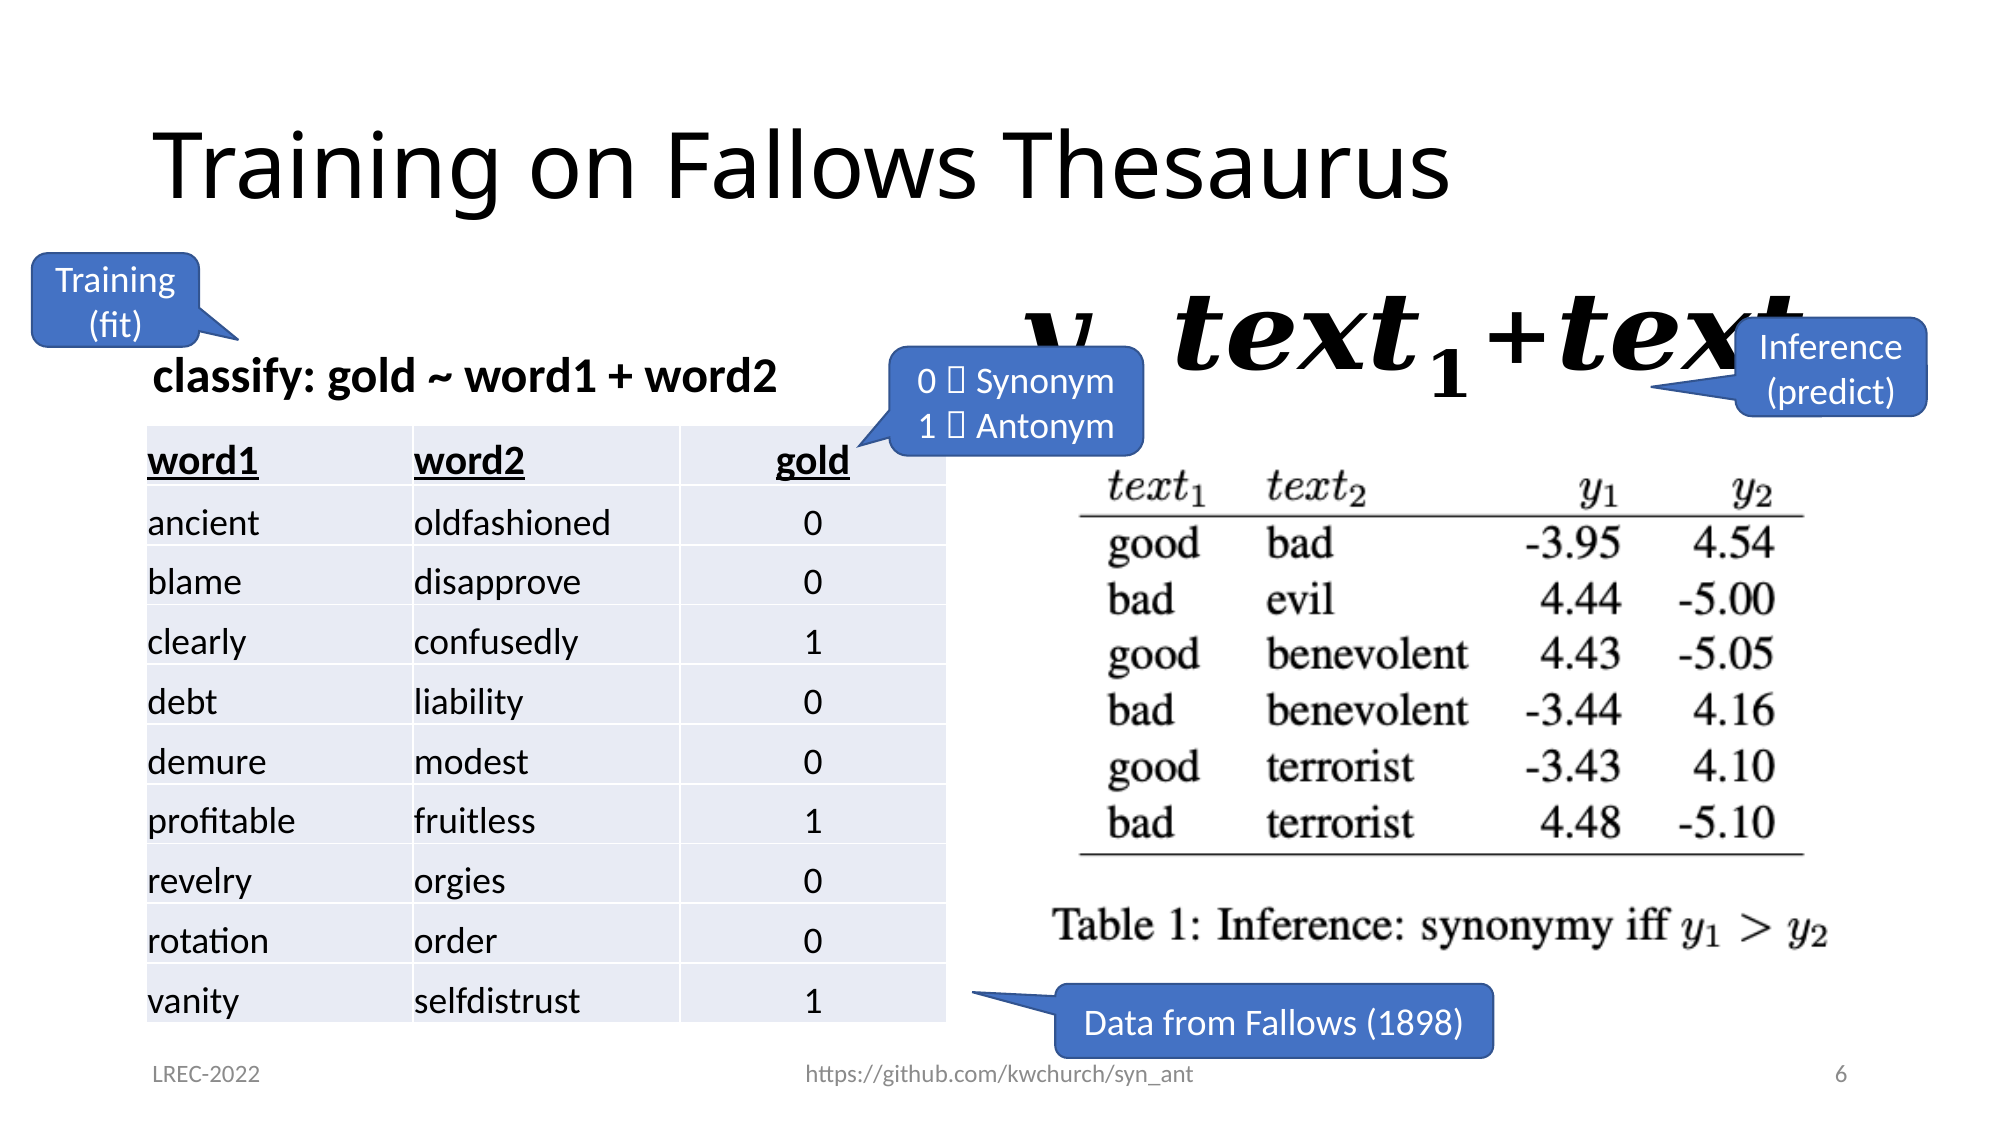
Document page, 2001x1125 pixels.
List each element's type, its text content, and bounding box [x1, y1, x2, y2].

title Training on Fallows Thesaurus [137, 59, 1863, 278]
table_cell 1 [681, 785, 946, 843]
table_cell 1 [681, 605, 946, 663]
table_cell 0 [681, 665, 946, 723]
table_cell 0 [681, 486, 946, 544]
table_cell disapprove [414, 546, 679, 604]
table_cell profitable [147, 785, 412, 843]
text_box Data from Fallows (1898) [971, 984, 1495, 1059]
table_cell vanity [147, 964, 412, 1022]
table_cell 0 [681, 844, 946, 902]
table_cell demure [147, 725, 412, 783]
footer https://github.com/kwchurch/syn_ant [662, 1042, 1338, 1103]
table_cell fruitless [414, 785, 679, 843]
list classify: gold ~ word1 + word2 [137, 275, 984, 411]
slide_number 6 [1412, 1042, 1863, 1103]
table_cell debt [147, 665, 412, 723]
slide_number LREC-2022 [137, 1042, 588, 1103]
table_header word2 [414, 426, 679, 484]
table_cell order [414, 904, 679, 962]
table_cell liability [414, 665, 679, 723]
table_cell oldfashioned [414, 486, 679, 544]
table_cell 0 [681, 546, 946, 604]
table_cell orgies [414, 844, 679, 902]
table_cell selfdistrust [414, 964, 679, 1022]
table_header word1 [147, 426, 412, 484]
text_box Training (fit) [30, 252, 240, 348]
text_box Inference (predict) [1650, 316, 1928, 418]
table_cell ancient [147, 486, 412, 544]
text_box 0  Synonym 1  Antonym [856, 345, 1145, 457]
table_cell 1 [681, 964, 946, 1022]
table_cell confusedly [414, 605, 679, 663]
table_cell 0 [681, 904, 946, 962]
table_cell clearly [147, 605, 412, 663]
table_cell 0 [681, 725, 946, 783]
table_cell blame [147, 546, 412, 604]
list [1012, 442, 1863, 984]
table_cell rotation [147, 904, 412, 962]
table_cell revelry [147, 844, 412, 902]
table_cell modest [414, 725, 679, 783]
table_header gold [681, 426, 946, 484]
